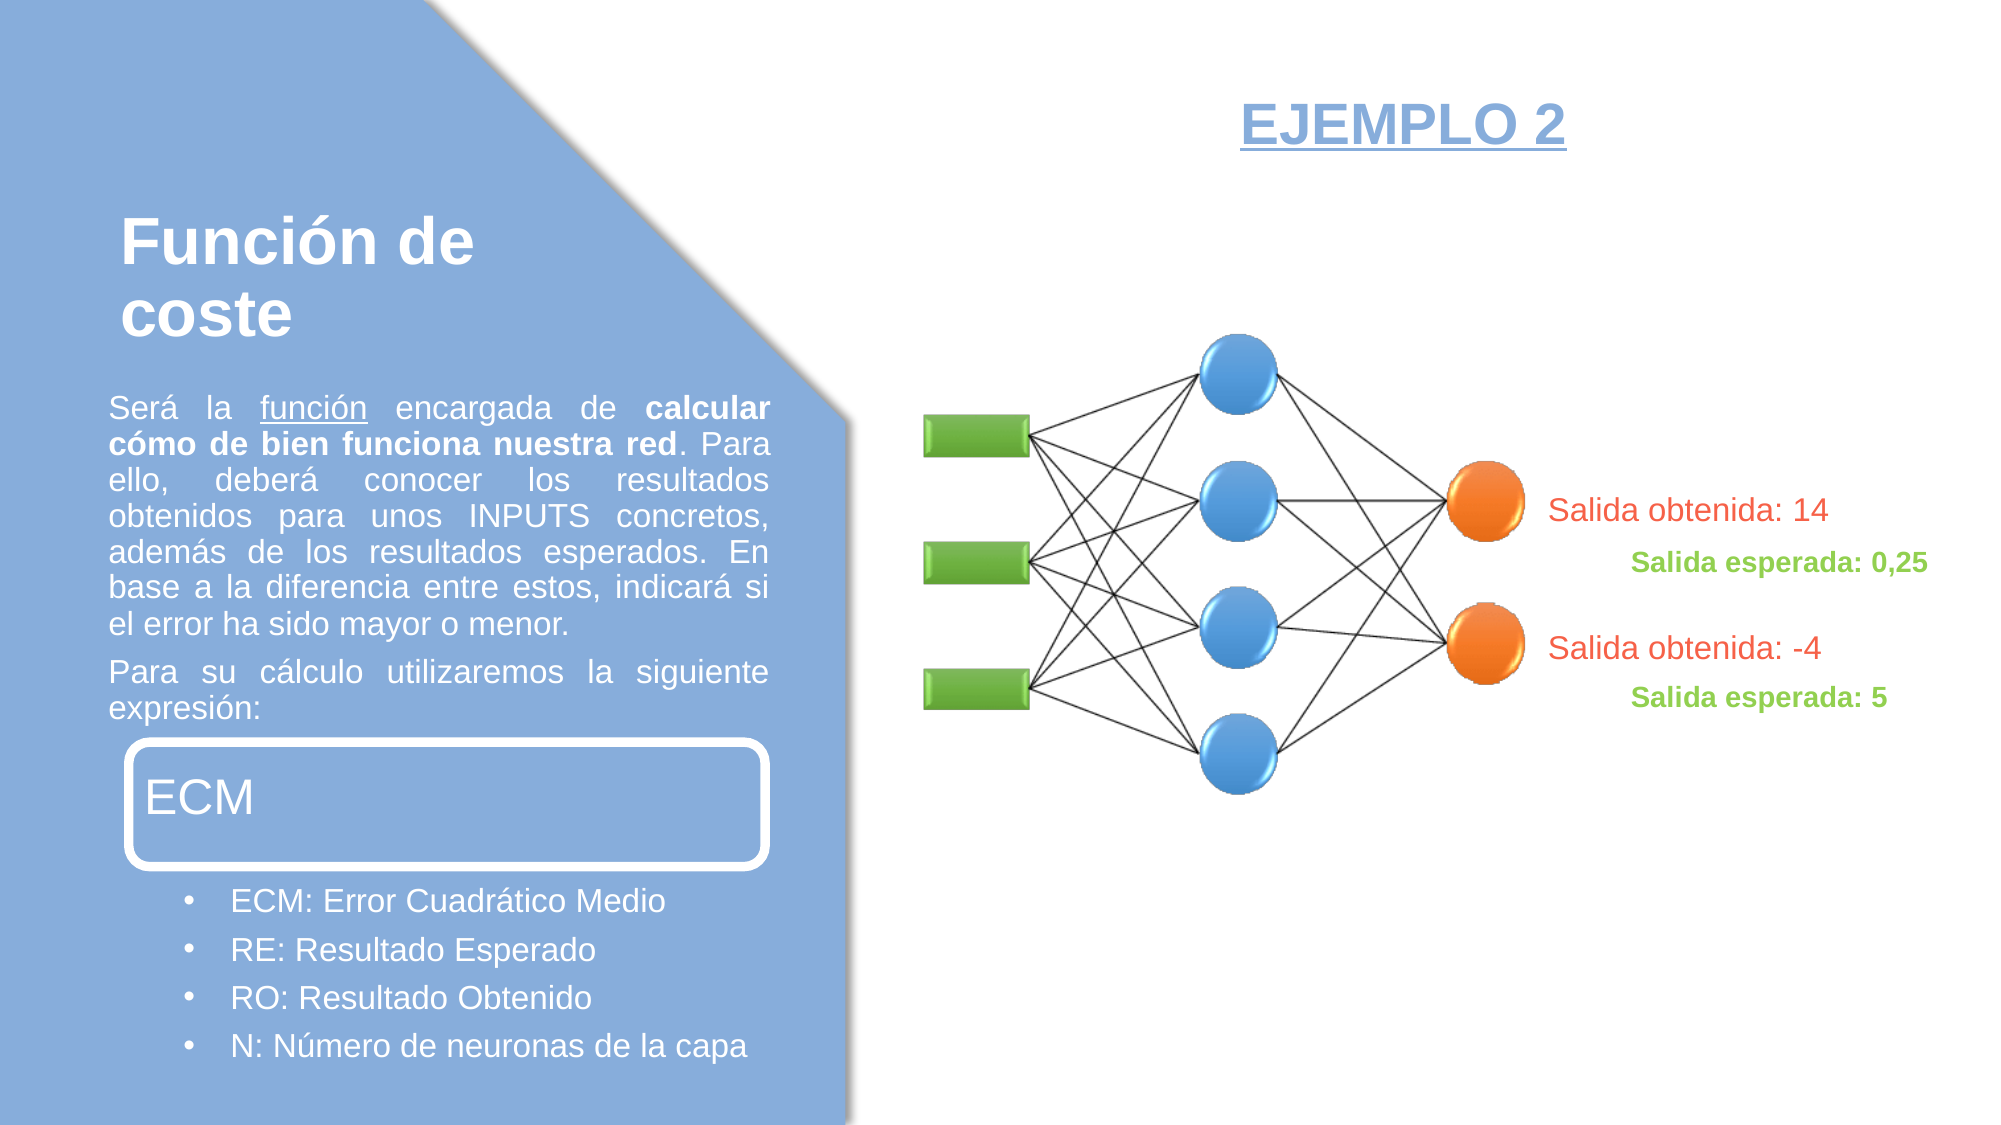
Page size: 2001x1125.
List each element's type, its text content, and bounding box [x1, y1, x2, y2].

text_box Salida esperada: 0,25 [1616, 535, 1944, 621]
text_box [0, 0, 847, 1125]
text_box EJEMPLO 2 [898, 79, 1910, 164]
picture [916, 325, 1533, 800]
text_box Será la función encargada de calcular cómo de bien funciona nuestra red. Para ello, deberá conocer los resultados obtenidos para unos INPUTS concretos, además de los resultados esperados. En base a la diferencia entre estos, indicará si el error ha sido mayor o menor. Para su cálculo utilizaremos la siguiente expresión: ECM: Error Cuadrático Medio RE: Resultado Esperado RO: Resultado Obtenido N: Número de neuronas de la capa [93, 383, 786, 1125]
text_box Función de coste [105, 161, 563, 359]
text_box Salida obtenida: 14 [1533, 485, 1891, 536]
text_box Salida obtenida: -4 [1533, 623, 1891, 675]
text_box Salida esperada: 5 [1616, 670, 1944, 721]
